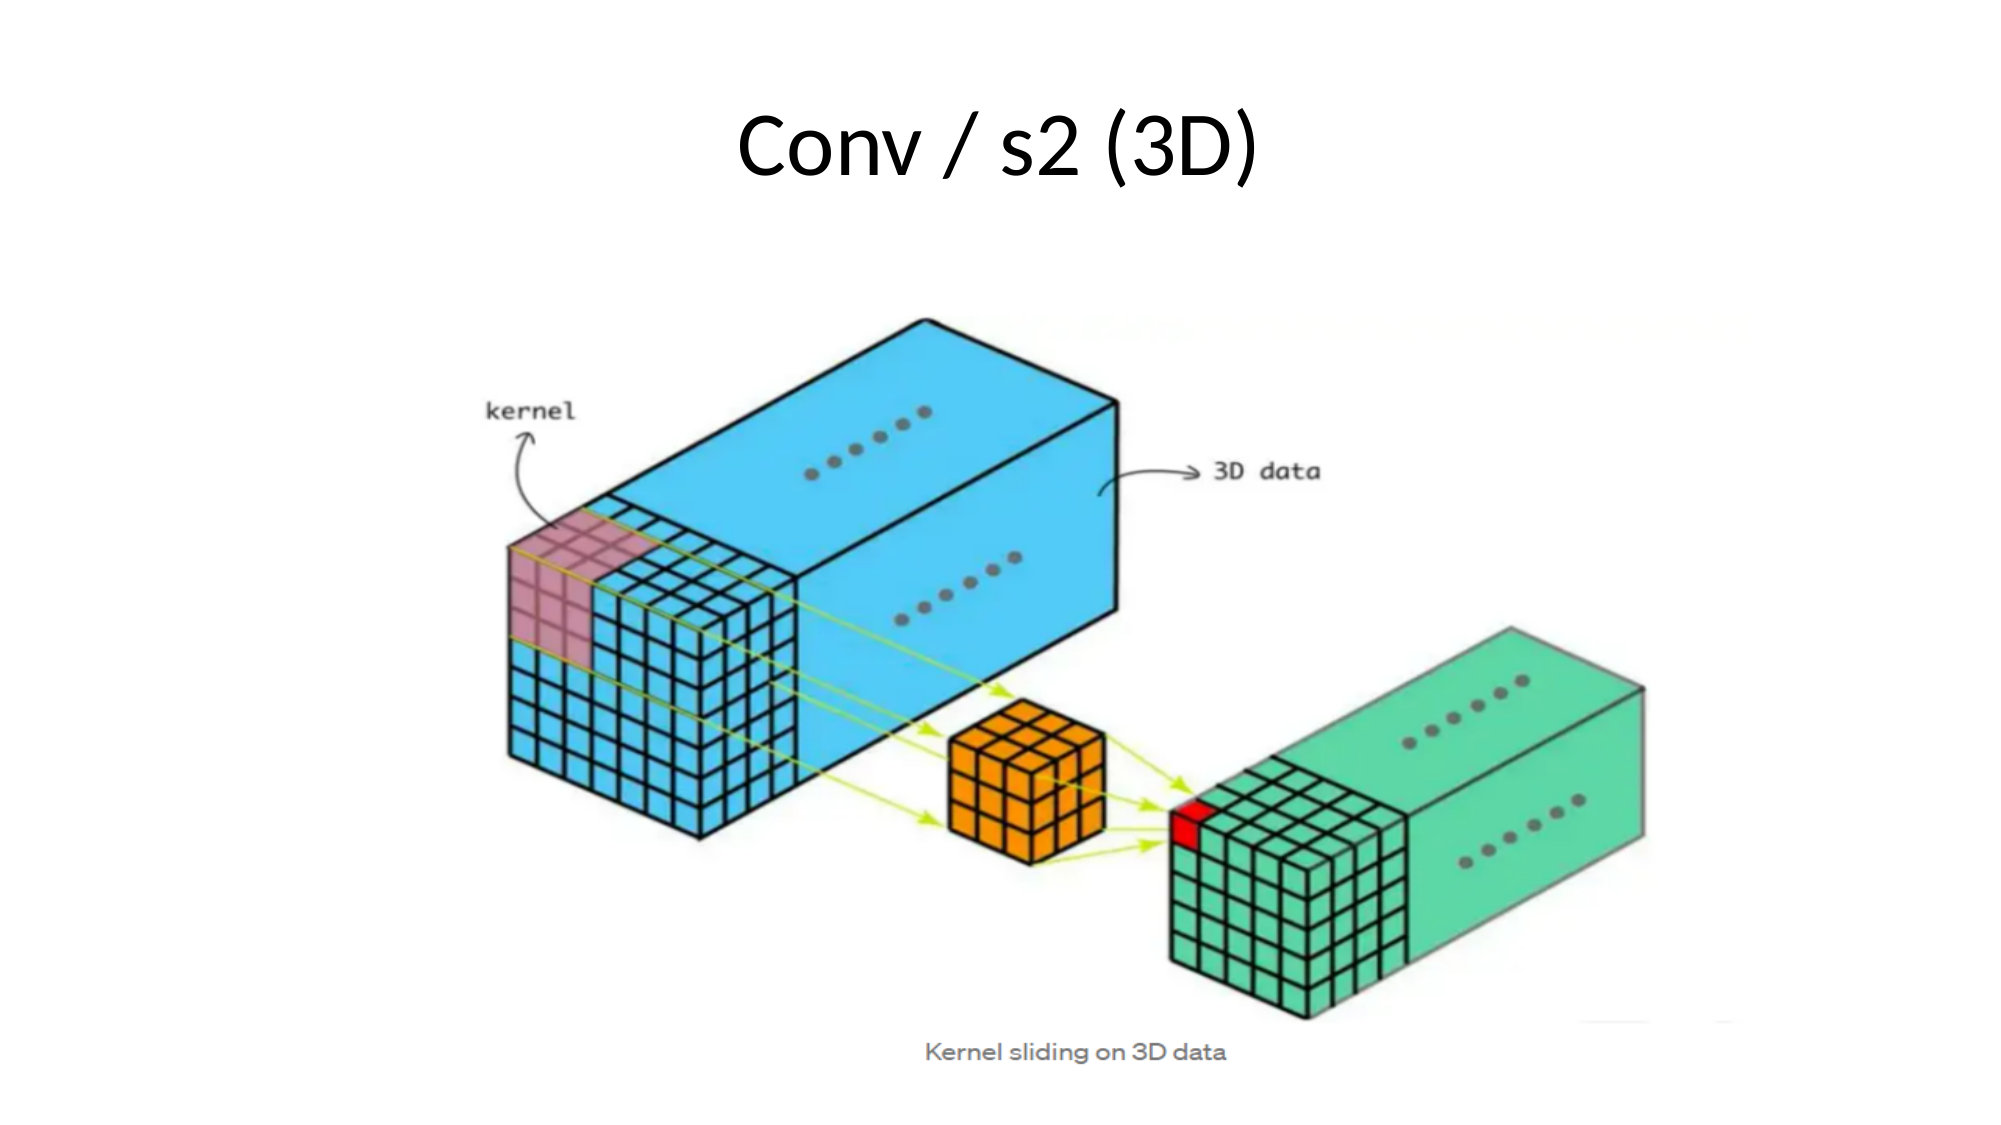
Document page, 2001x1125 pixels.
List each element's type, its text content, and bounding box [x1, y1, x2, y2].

title Conv / s2 (3D) [99, 45, 1900, 233]
picture [88, 267, 1901, 1081]
